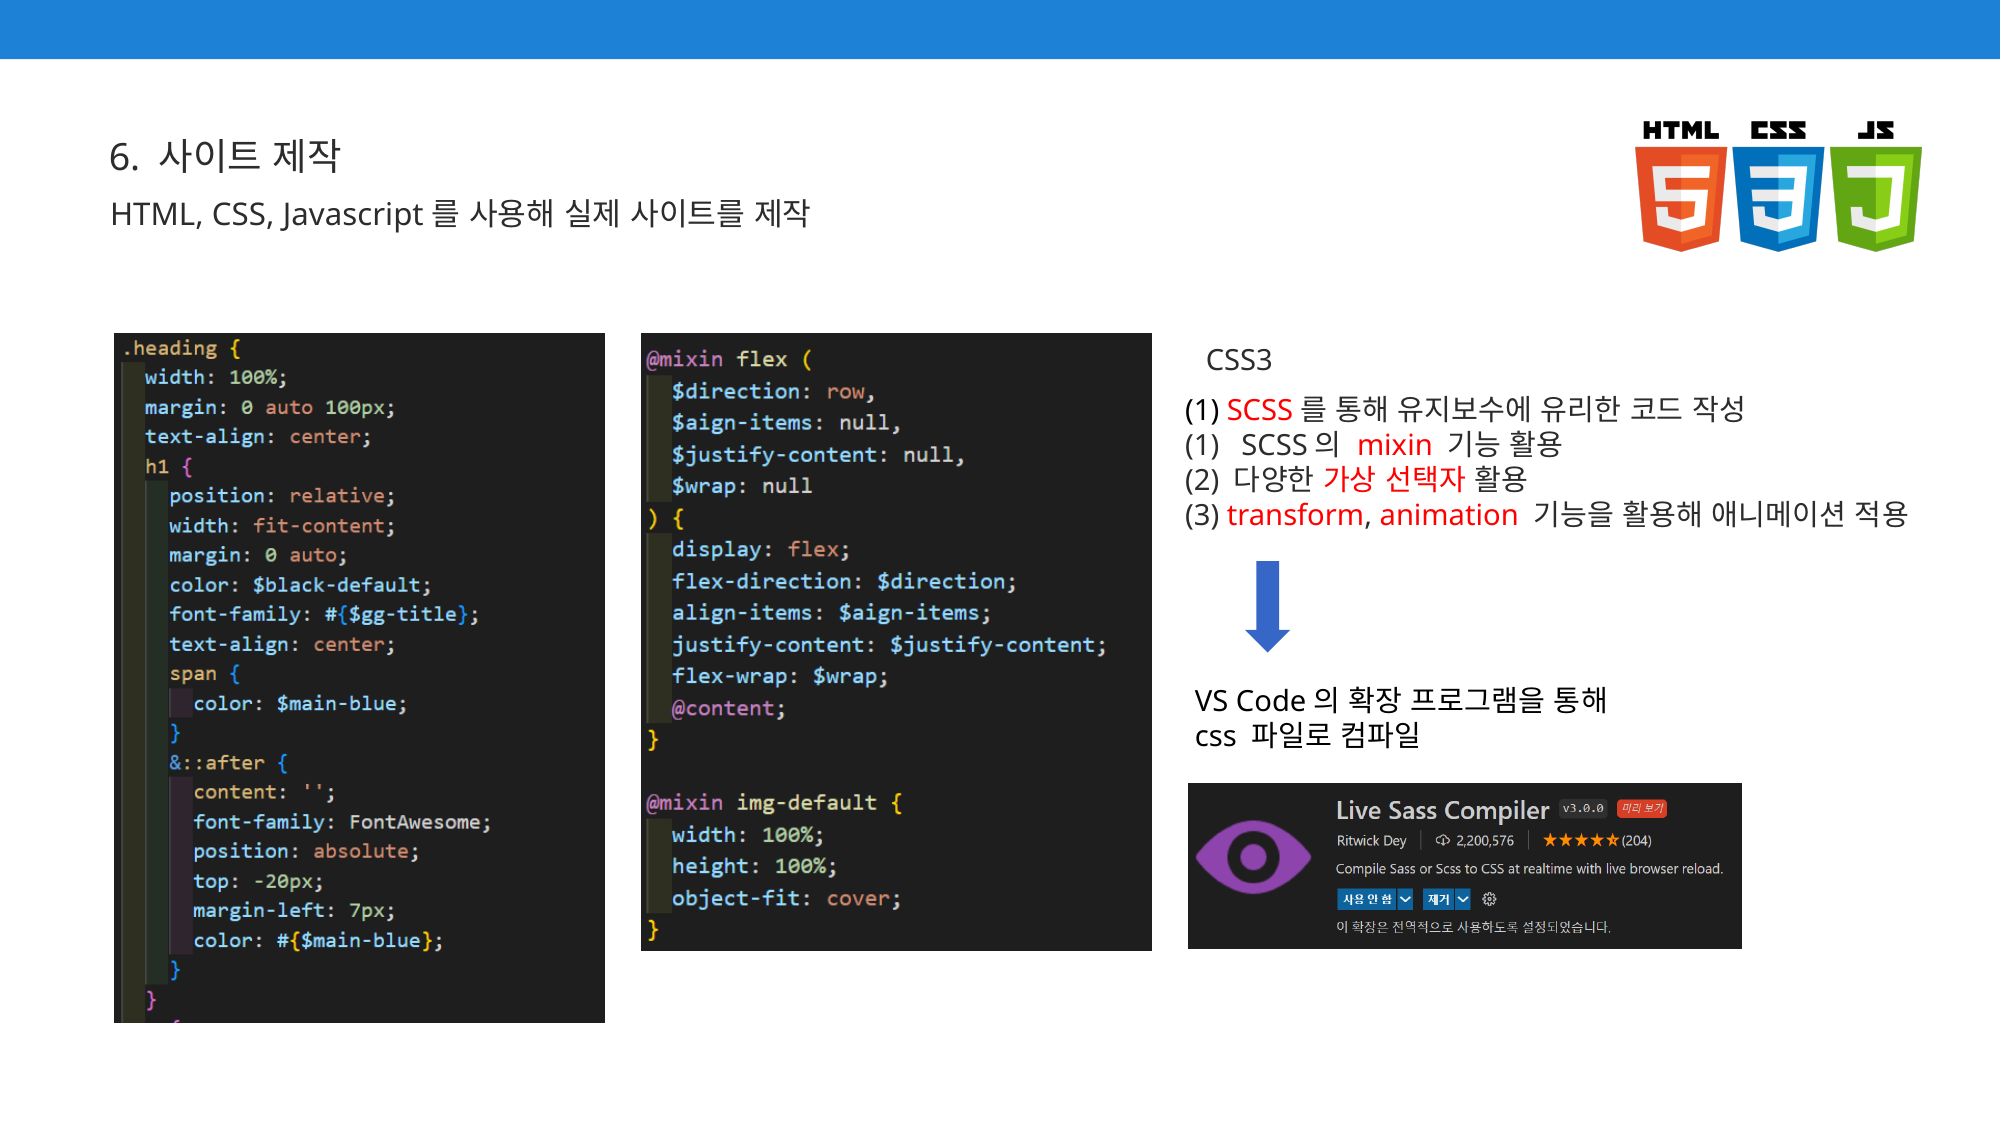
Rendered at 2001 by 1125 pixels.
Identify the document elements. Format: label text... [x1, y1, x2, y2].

picture [114, 333, 605, 1023]
text_box CSS3 [1191, 333, 1288, 384]
text_box VS Code의 확장 프로그램을 통해 css 파일로 컴파일 [1180, 674, 1623, 760]
picture [641, 333, 1152, 951]
text_box [1242, 560, 1293, 655]
text_box (1) SCSS를 통해 유지보수에 유리한 코드 작성 SCSS의 mixin 기능 활용 (2) 다양한 가상 선택자 활용 (3) transform, animation 기능을 활용해 애니메이션 적용 [1170, 384, 1925, 539]
picture [1635, 102, 1922, 271]
text_box 6. 사이트 제작 [93, 126, 357, 186]
text_box HTML, CSS, Javascript를 사용해 실제 사이트를 제작 [95, 186, 827, 239]
picture [1188, 782, 1742, 949]
text_box [0, 0, 2000, 60]
